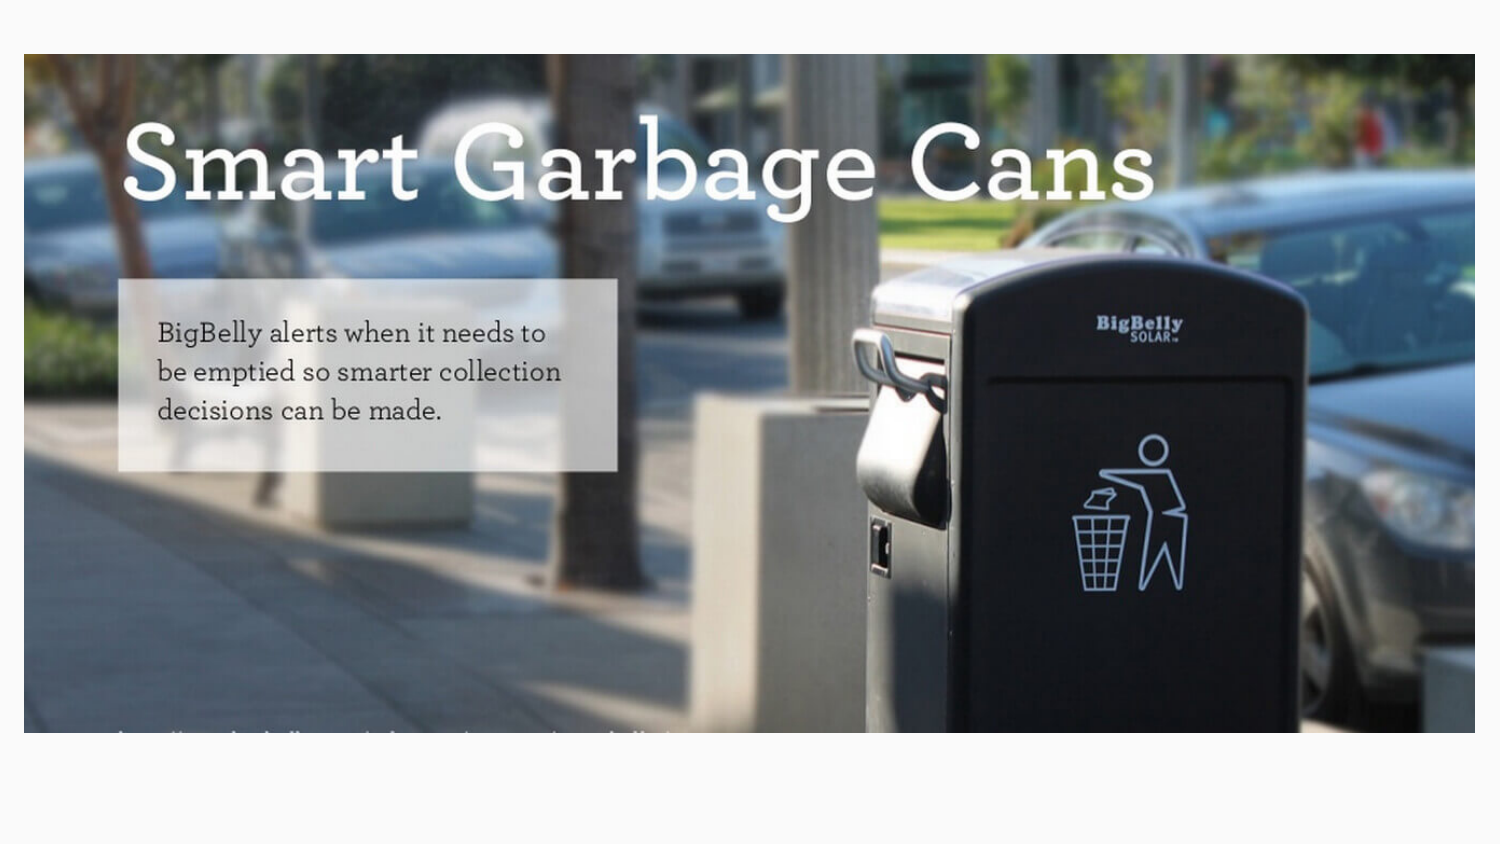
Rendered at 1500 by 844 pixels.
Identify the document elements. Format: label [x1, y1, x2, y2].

picture [24, 54, 1476, 734]
